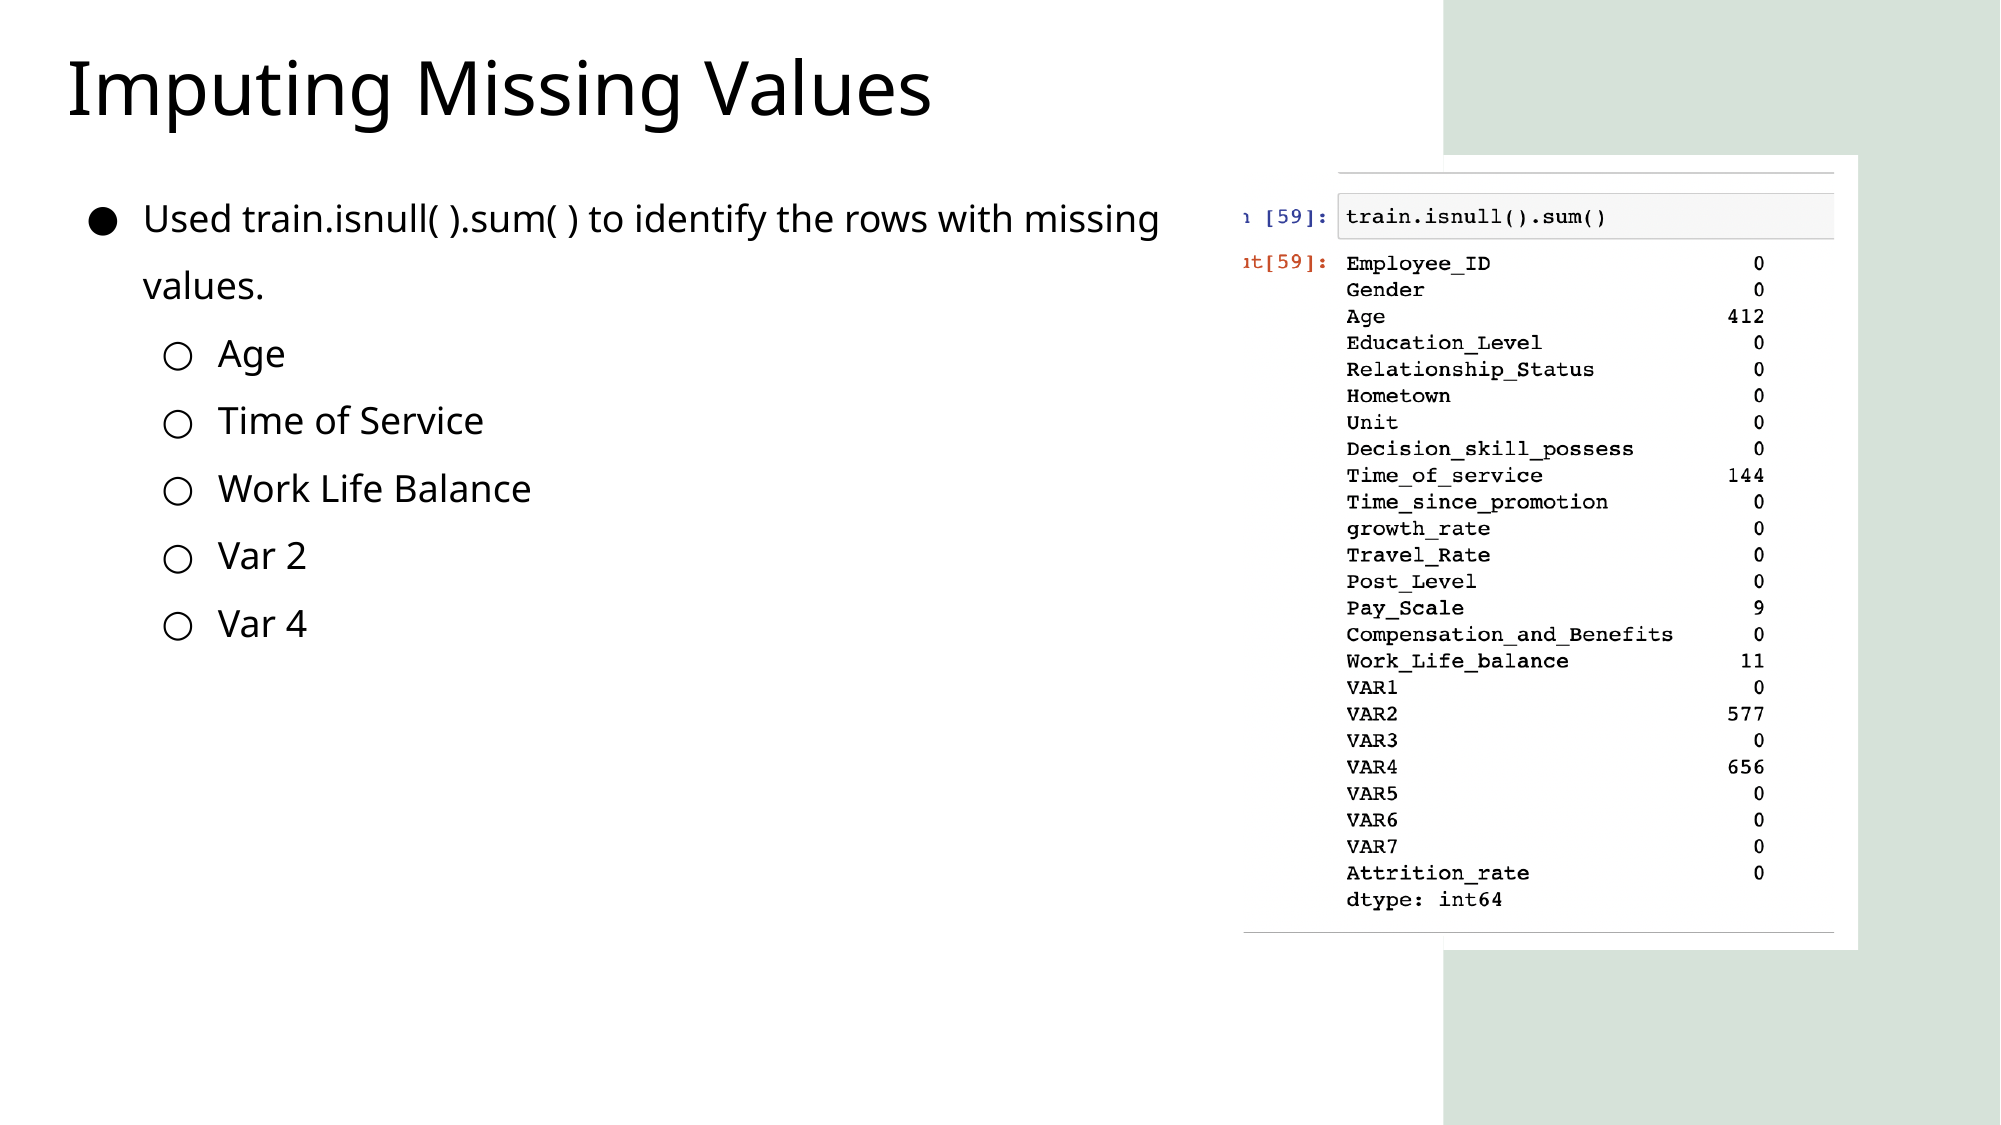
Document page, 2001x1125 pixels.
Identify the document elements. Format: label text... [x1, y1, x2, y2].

text_box [1443, 155, 1859, 950]
text_box Imputing Missing Values [67, 28, 1257, 131]
text_box [1443, 0, 2000, 1125]
text_box Used train.isnull( ).sum( ) to identify the rows with missing values. Age Time of Service Work Life Balance Var 2 Var 4 [67, 172, 1219, 577]
picture [1243, 172, 1835, 936]
